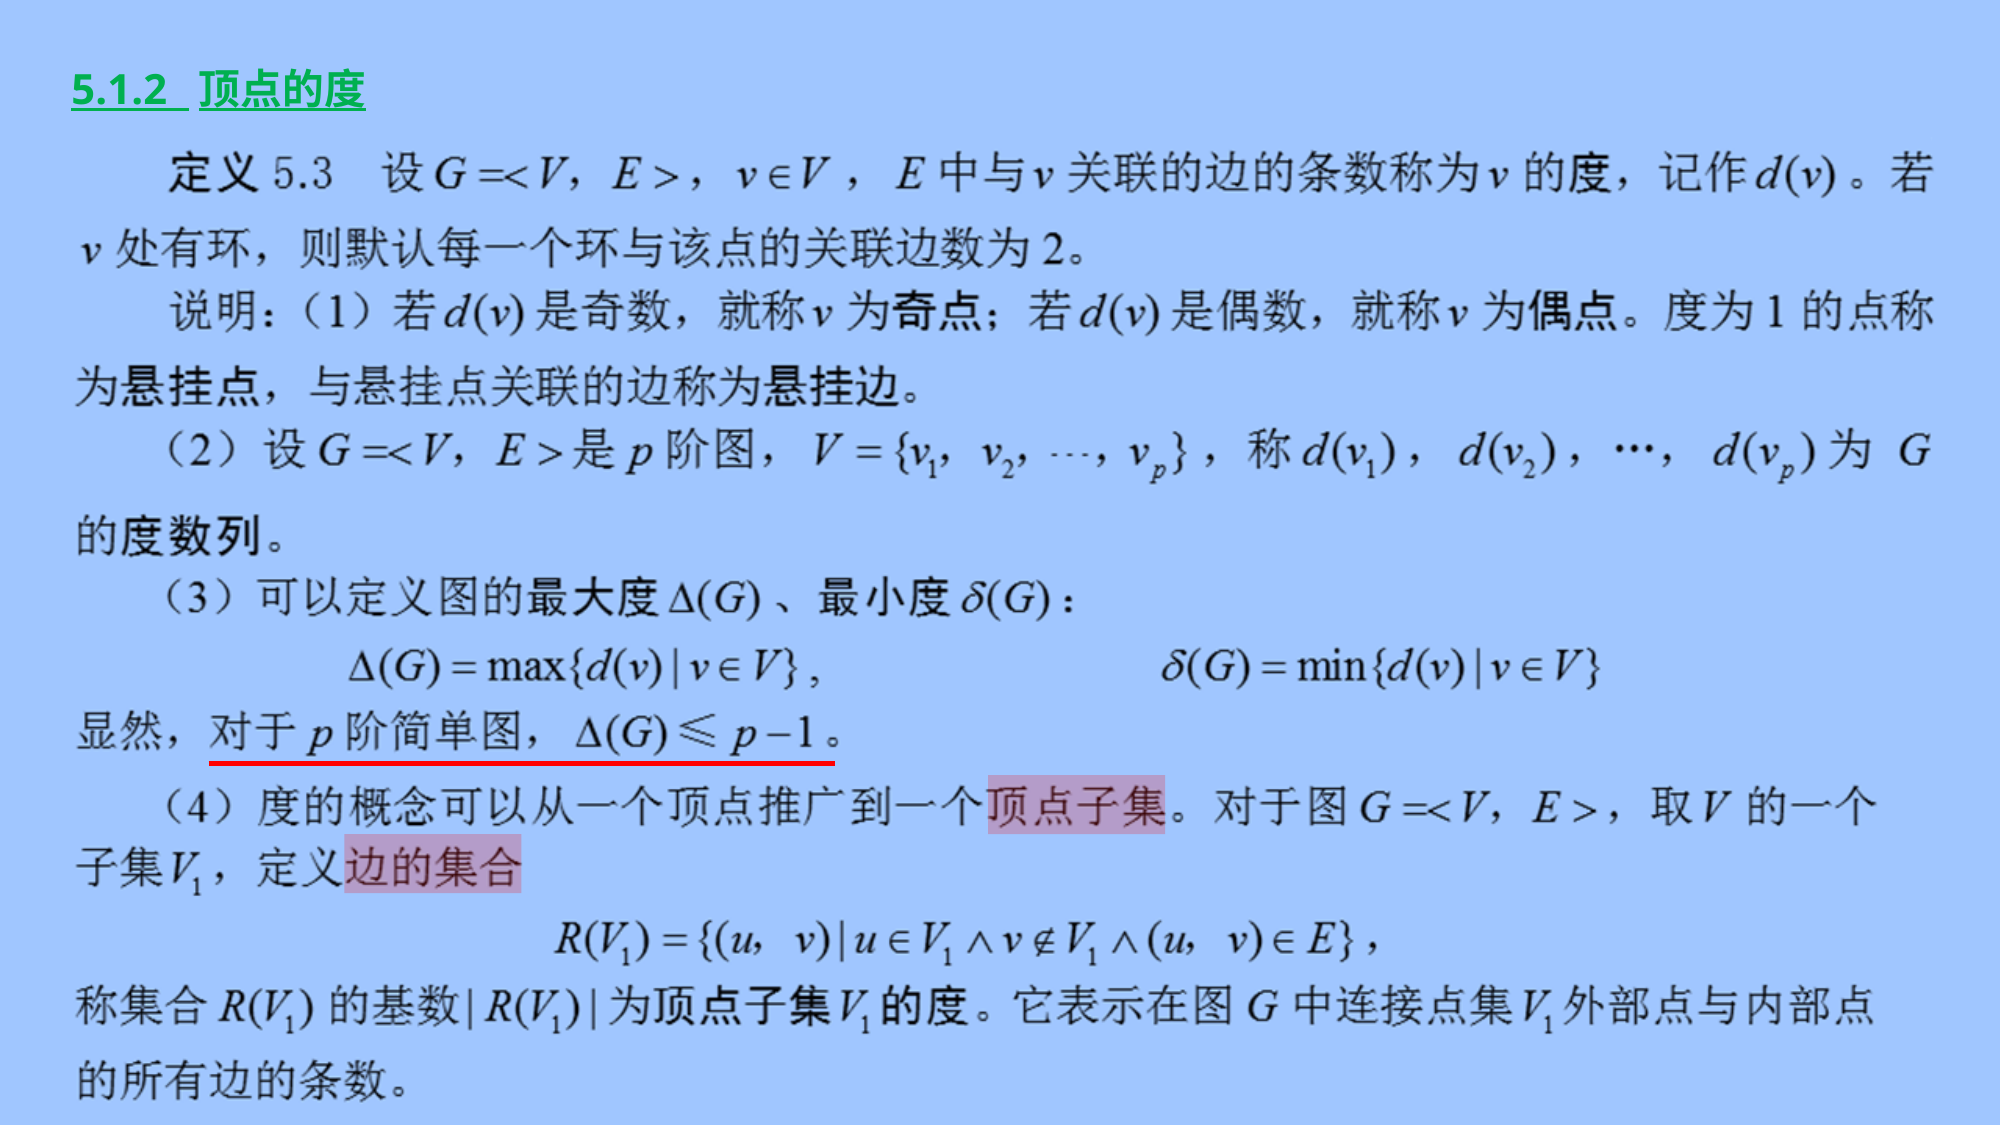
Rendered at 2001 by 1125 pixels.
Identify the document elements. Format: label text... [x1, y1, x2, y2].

picture [57, 137, 1946, 563]
list 5.1.2 顶点的度 [56, 30, 1840, 135]
picture [54, 564, 1882, 1109]
